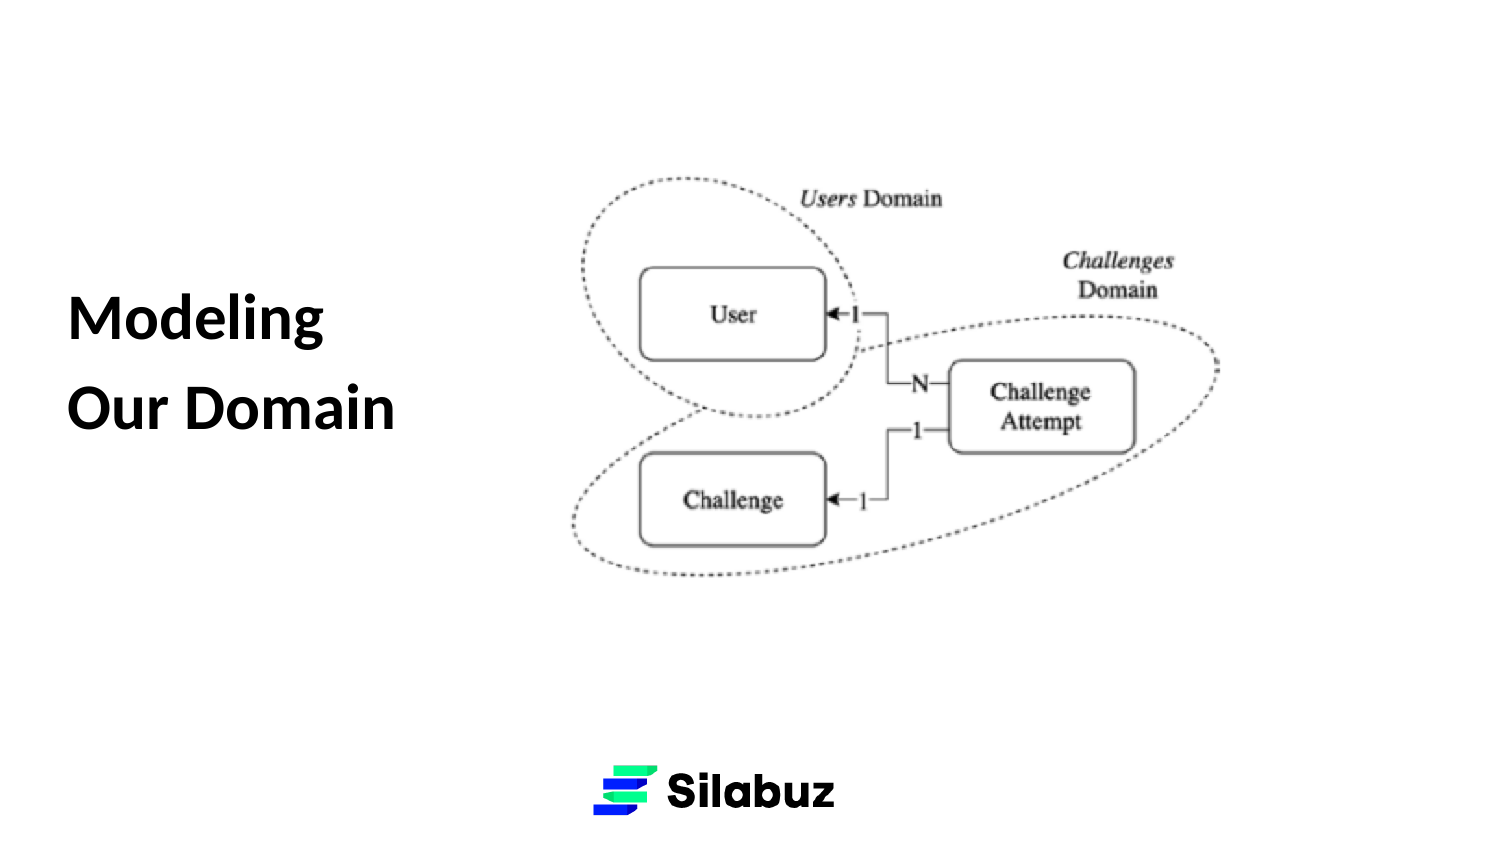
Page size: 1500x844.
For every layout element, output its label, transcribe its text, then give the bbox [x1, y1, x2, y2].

text_box Modeling Our Domain [52, 255, 510, 450]
picture [590, 745, 834, 836]
picture [515, 139, 1301, 603]
